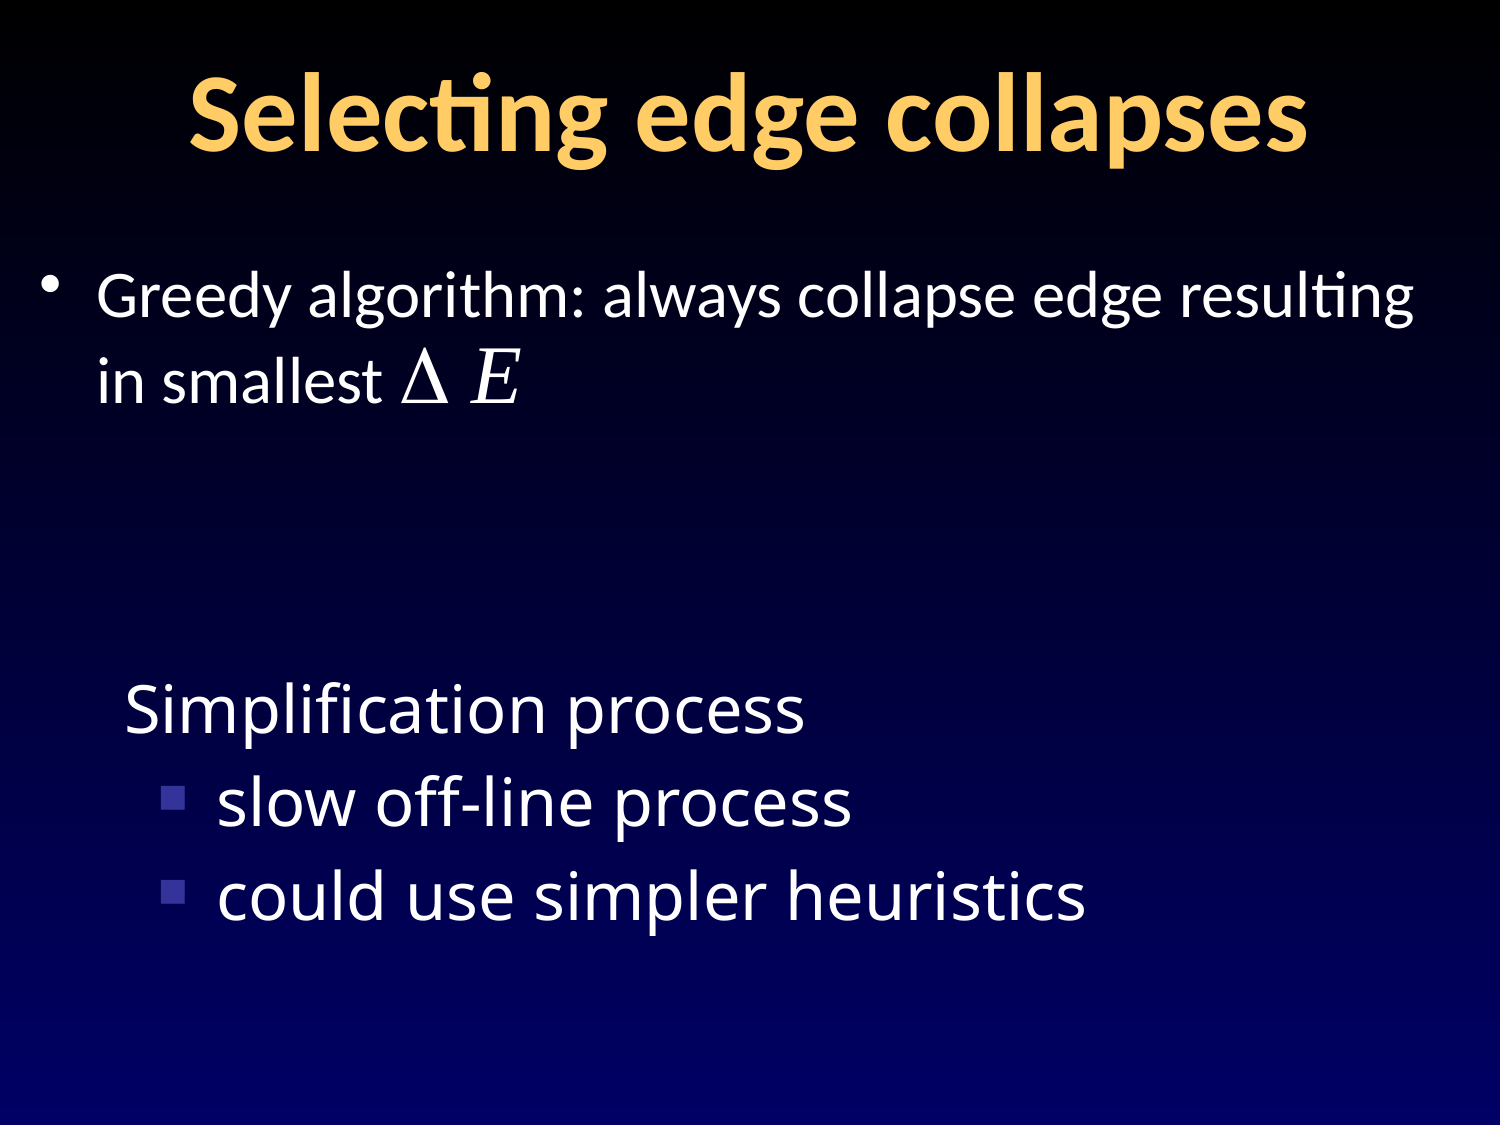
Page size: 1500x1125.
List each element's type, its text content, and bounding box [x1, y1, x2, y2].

title Selecting edge collapses [24, 24, 1475, 188]
text_box Simplification process slow off-line process could use simpler heuristics [108, 659, 1104, 941]
list Greedy algorithm: always collapse edge resulting in smallest D E [24, 252, 1475, 542]
